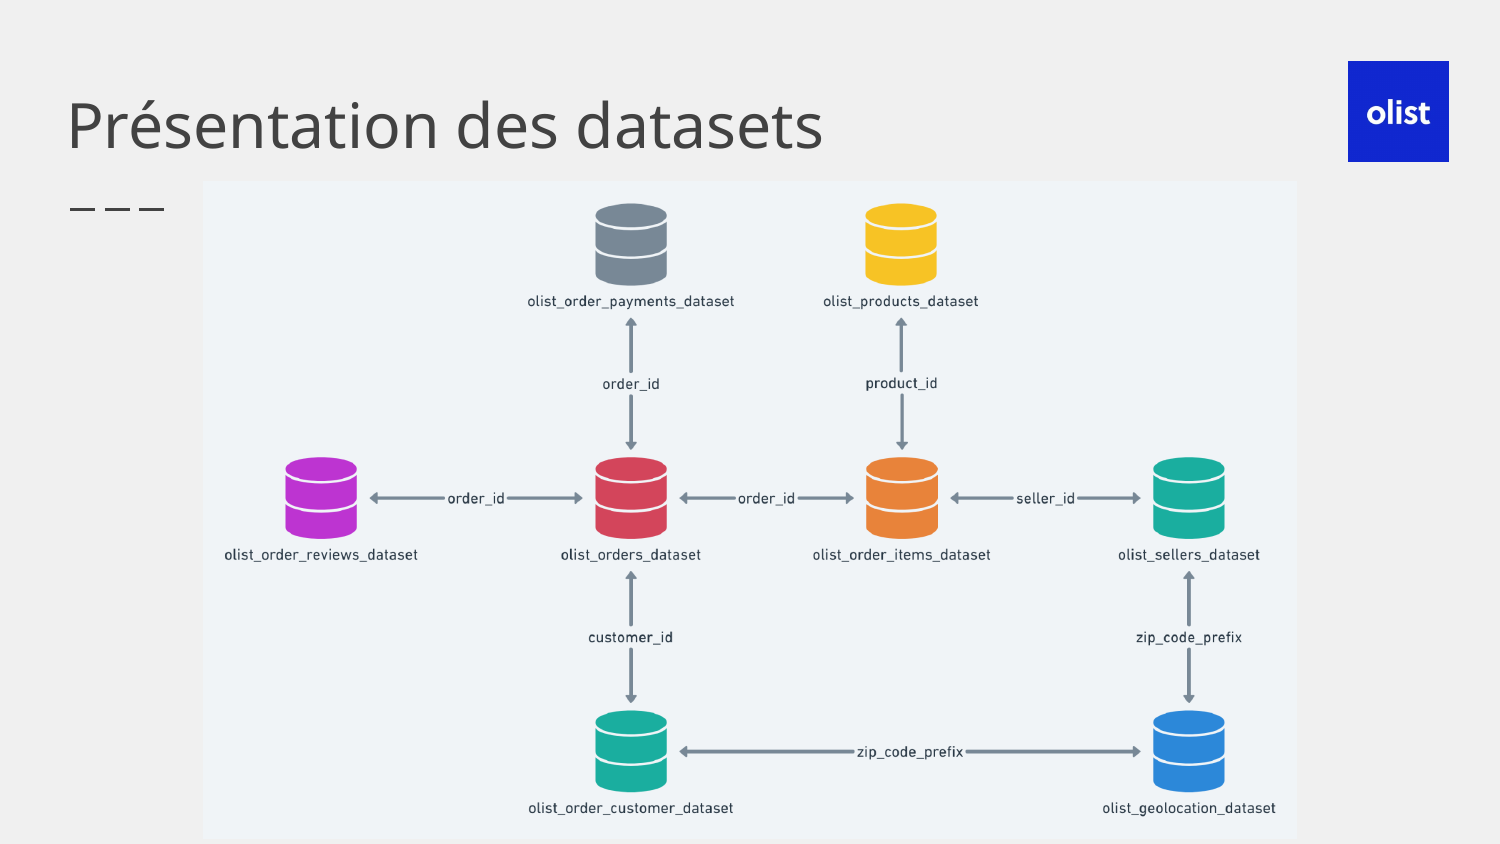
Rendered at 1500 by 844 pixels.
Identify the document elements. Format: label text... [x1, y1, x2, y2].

picture [203, 181, 1297, 839]
title Présentation des datasets [51, 61, 1449, 182]
